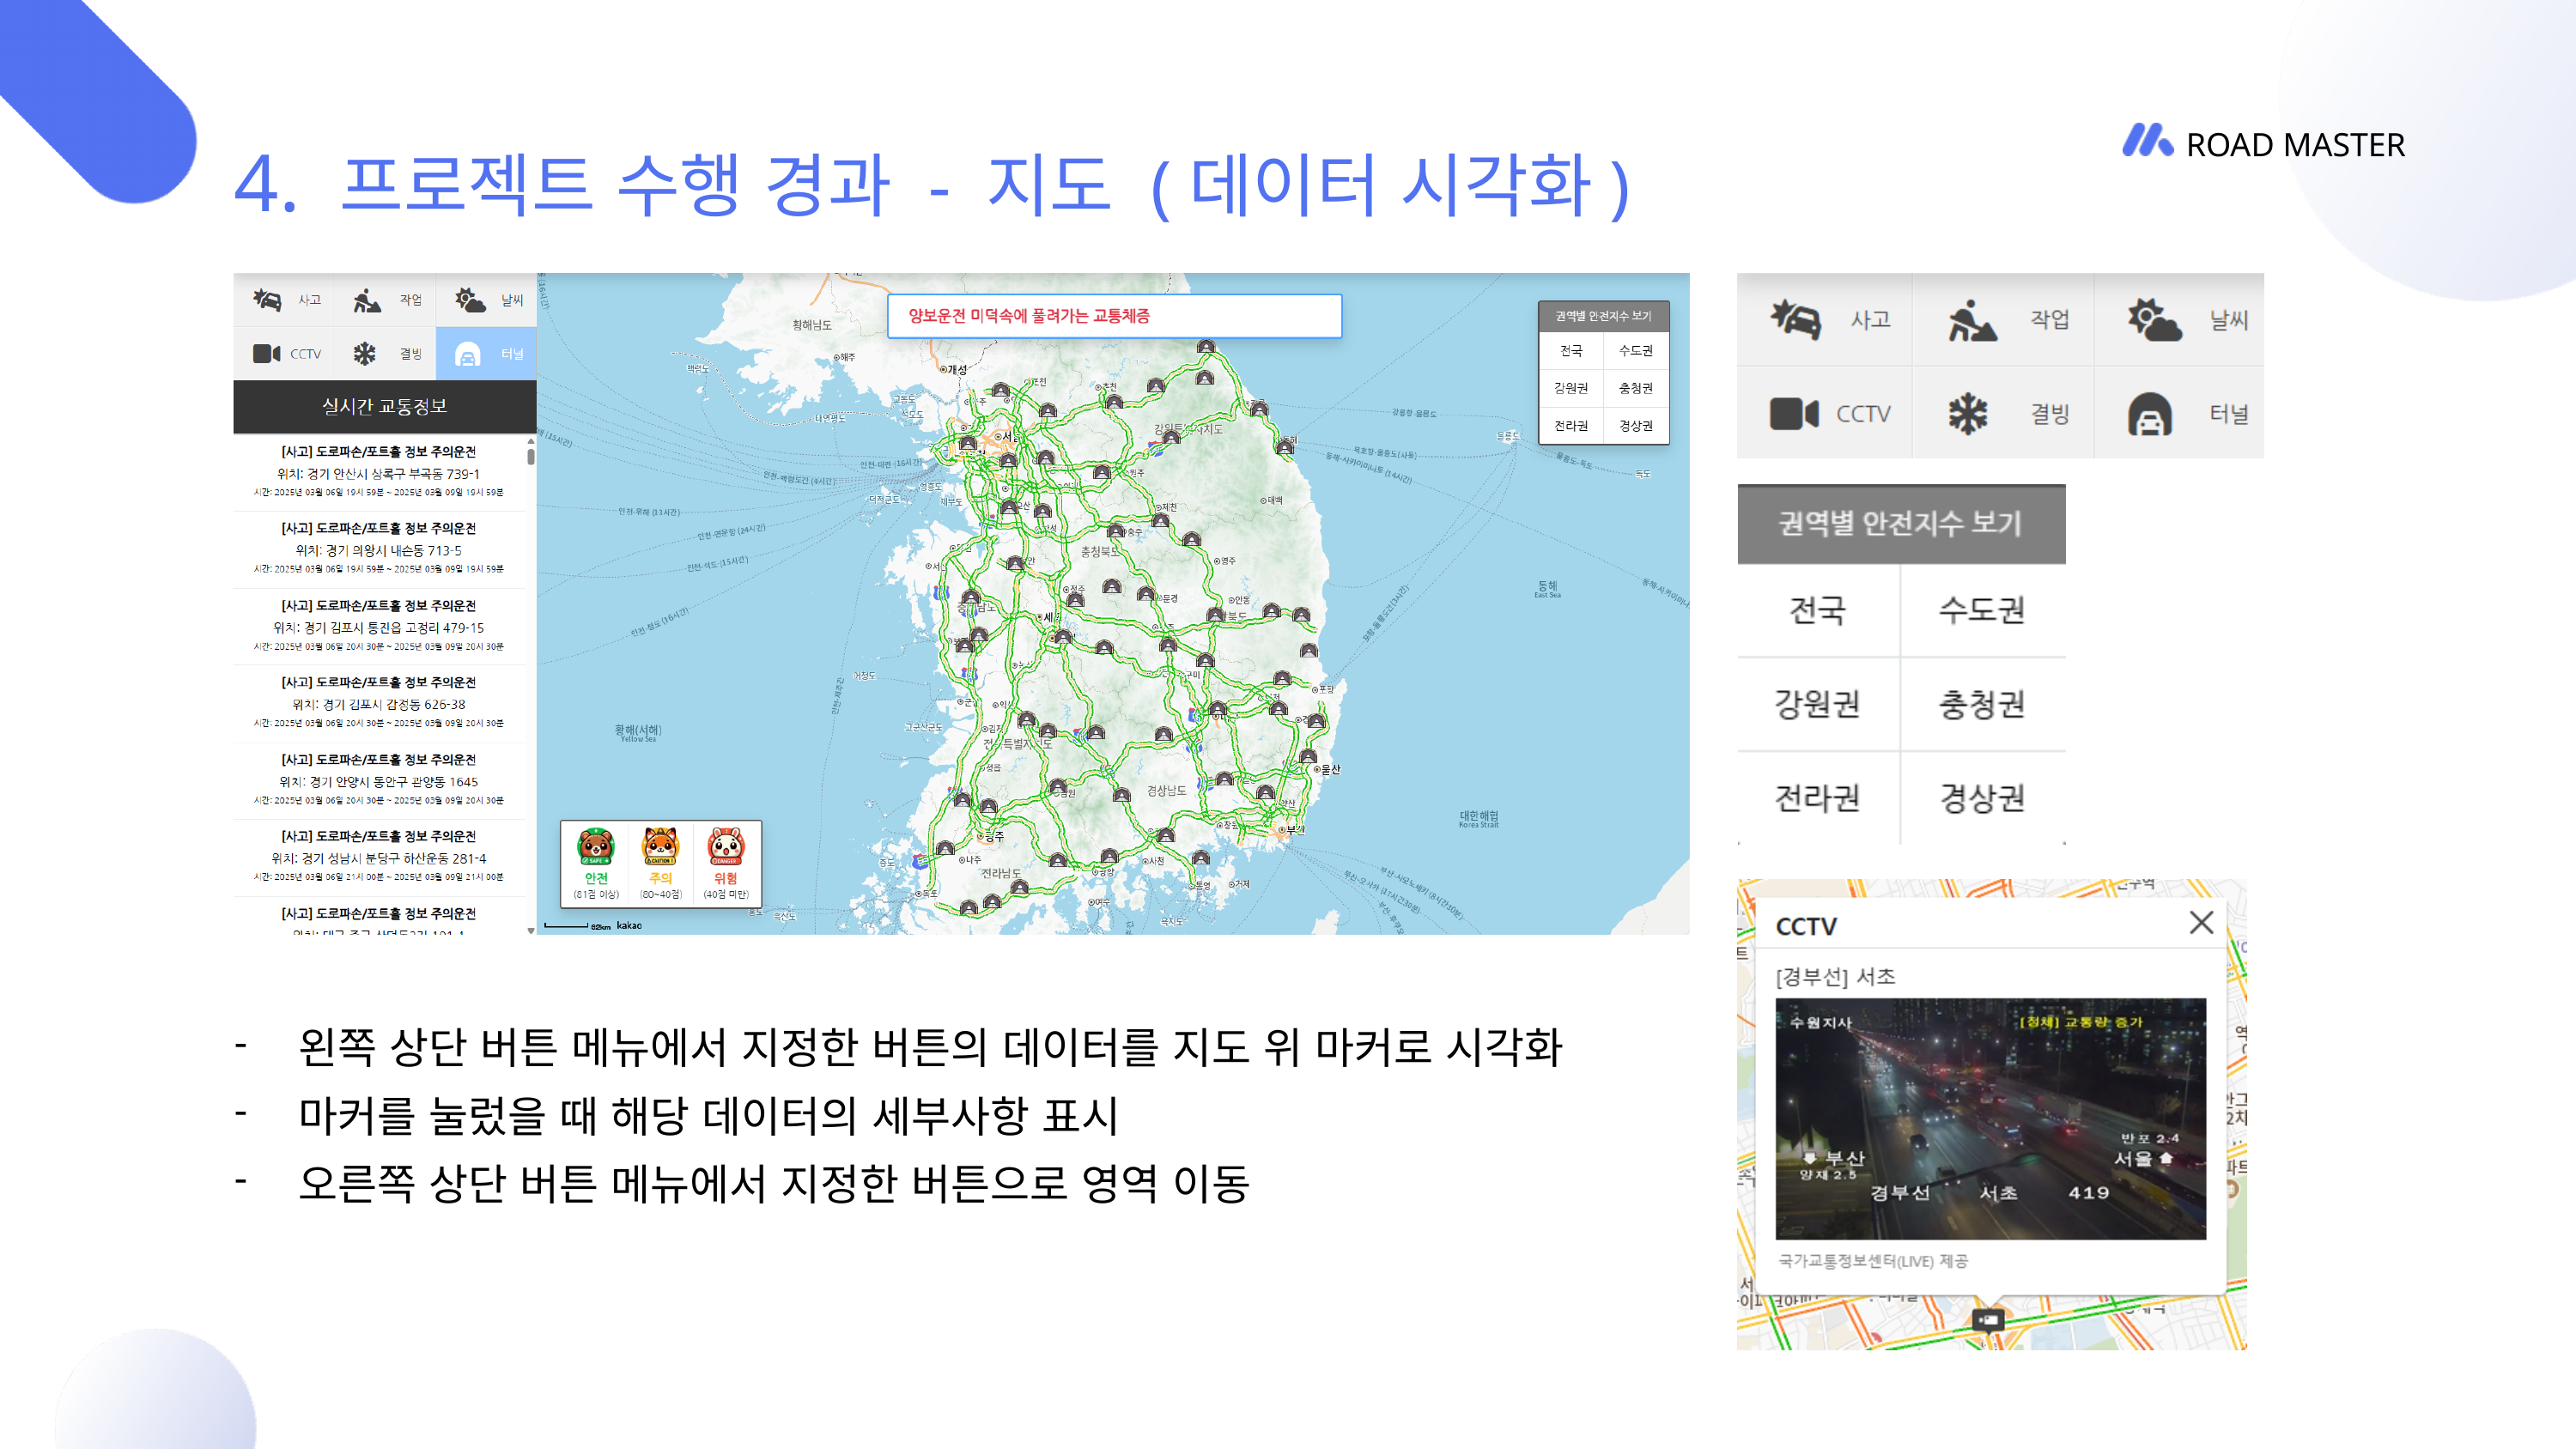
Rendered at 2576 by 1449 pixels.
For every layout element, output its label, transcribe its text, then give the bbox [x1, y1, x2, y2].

text_box 4. 프로젝트 수행 경과 - 지도 (데이터 시각화) [234, 118, 1826, 230]
picture [0, 0, 239, 228]
picture [2278, 0, 2576, 301]
picture [1738, 484, 2066, 845]
picture [233, 273, 1691, 936]
text_box ROAD MASTER [2185, 118, 2274, 163]
picture [55, 1328, 257, 1449]
text_box 왼쪽 상단 버튼 메뉴에서 지정한 버튼의 데이터를 지도 위 마커로 시각화 마커를 눌렀을 때 해당 데이터의 세부사항 표시 오른쪽 상단 버튼 메뉴에서 지정한 버튼으로 영역 이동 [234, 1004, 1733, 1325]
picture [1737, 879, 2247, 1351]
picture [1737, 273, 2264, 459]
picture [2123, 123, 2174, 156]
